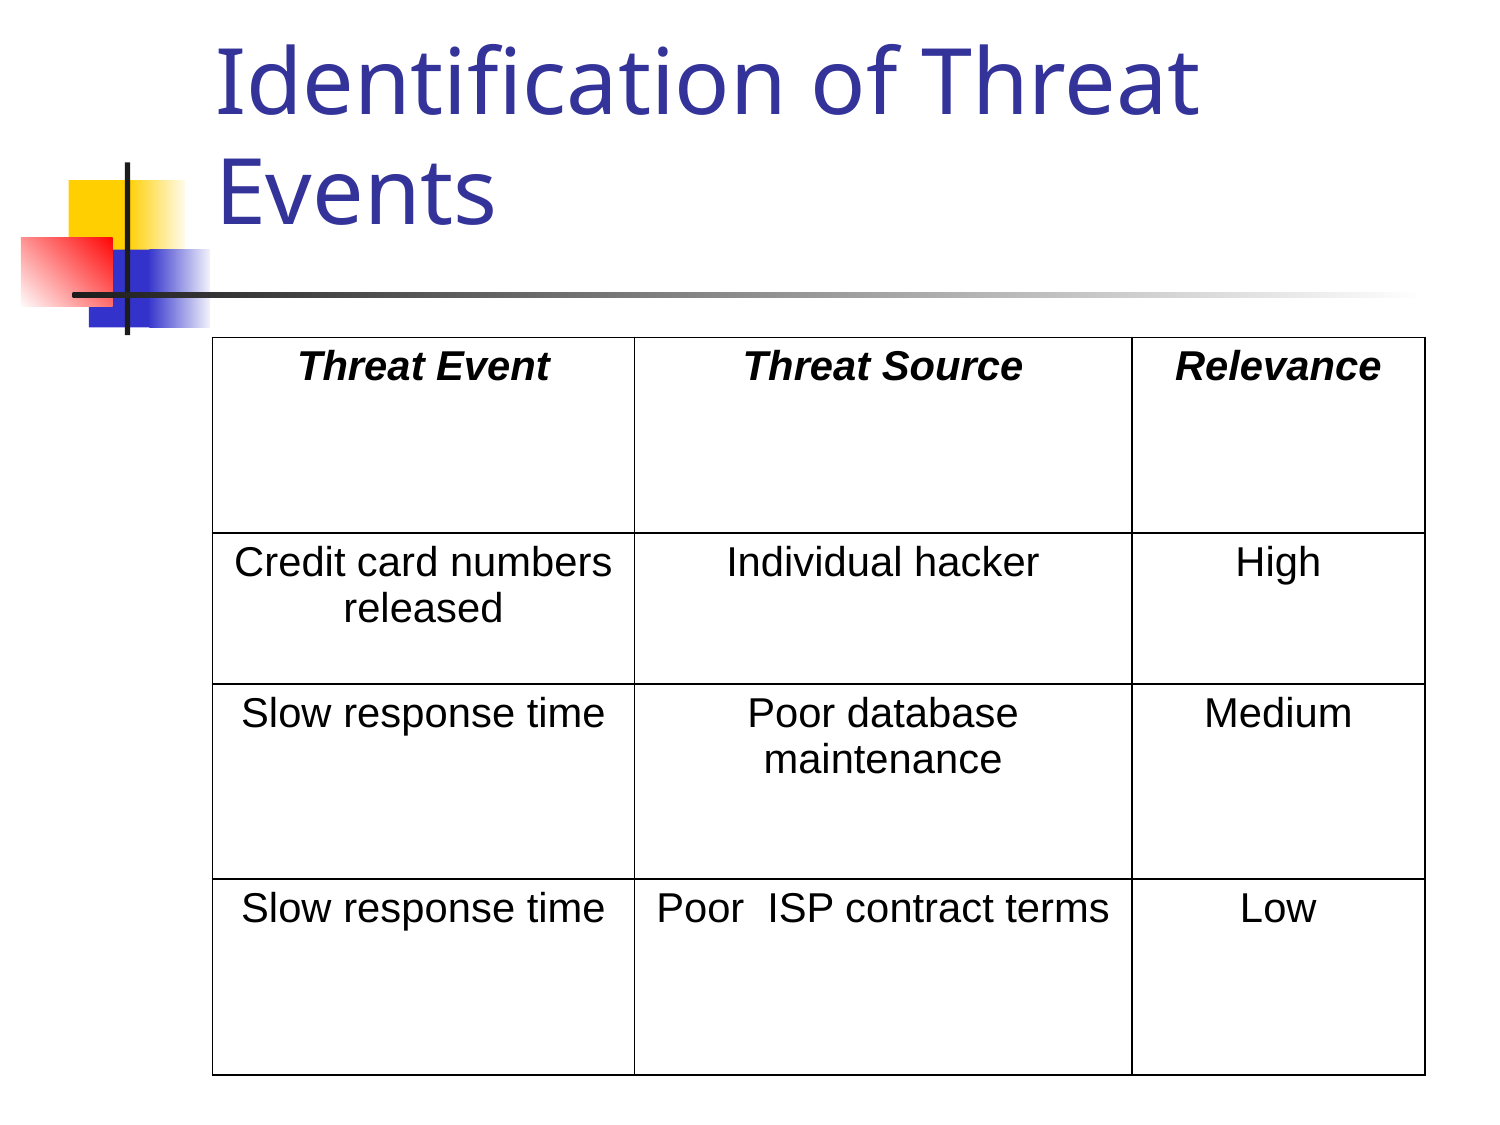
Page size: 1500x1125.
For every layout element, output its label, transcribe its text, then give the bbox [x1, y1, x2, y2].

table_cell Individual hacker [635, 534, 1131, 683]
table_cell High [1133, 534, 1424, 683]
title Identification of Threat Events [199, 62, 1351, 251]
table_cell Medium [1133, 685, 1424, 878]
table_cell Low [1133, 880, 1424, 1074]
table_cell Poor ISP contract terms [635, 880, 1131, 1074]
table_cell Poor database maintenance [635, 685, 1131, 878]
table_cell Slow response time [213, 880, 634, 1074]
table_cell Slow response time [213, 685, 634, 878]
table_cell Credit card numbers released [213, 534, 634, 683]
table_header Threat Event [213, 338, 634, 532]
table_header Relevance [1133, 338, 1424, 532]
table_header Threat Source [635, 338, 1131, 532]
